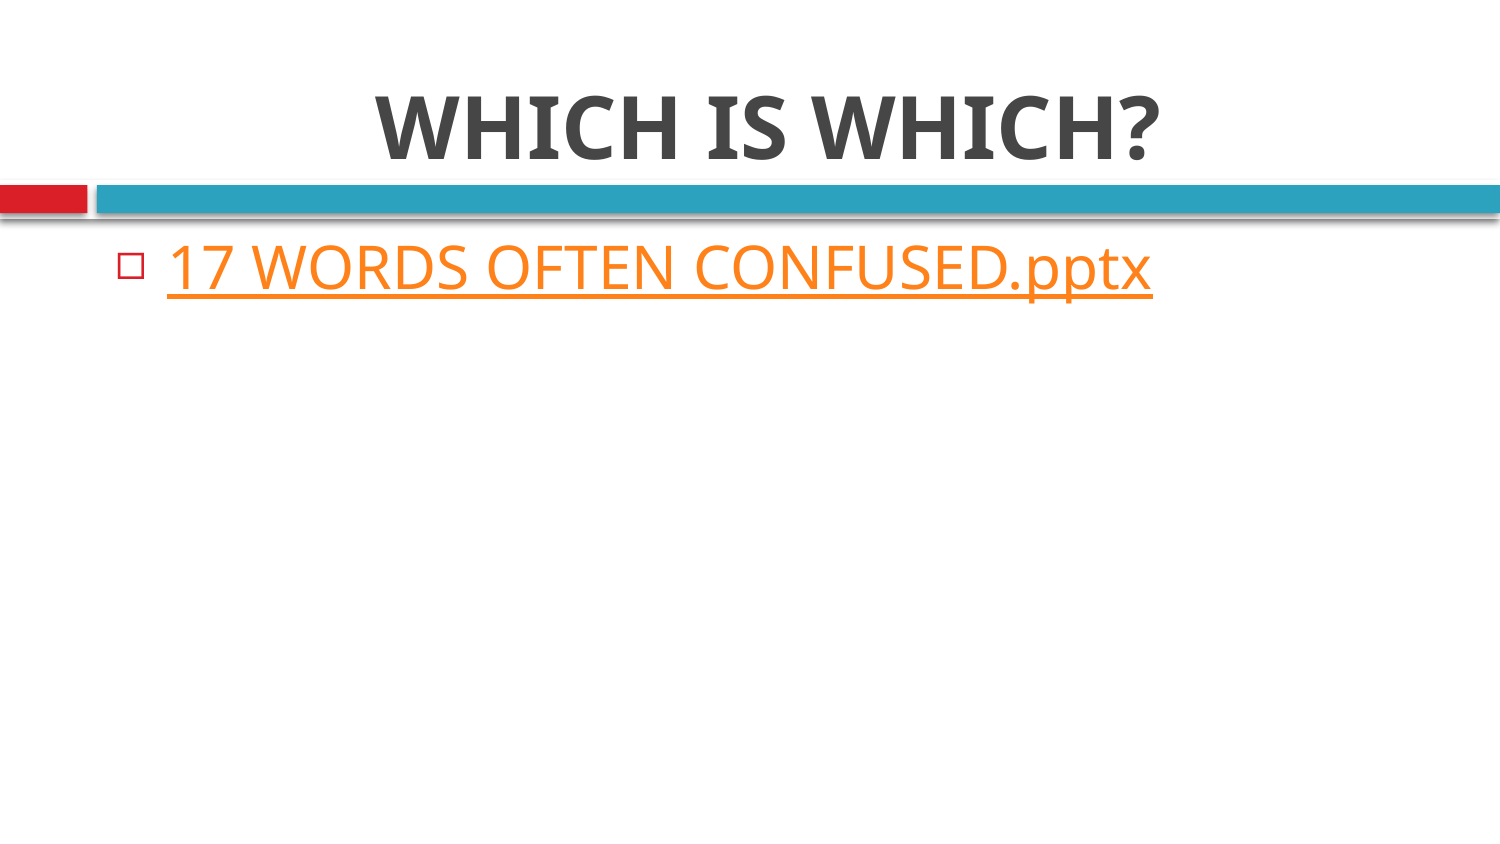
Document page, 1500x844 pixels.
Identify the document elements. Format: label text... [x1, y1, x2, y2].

title WHICH IS WHICH? [99, 19, 1438, 185]
list 17 WORDS OFTEN CONFUSED.pptx [99, 221, 1438, 760]
